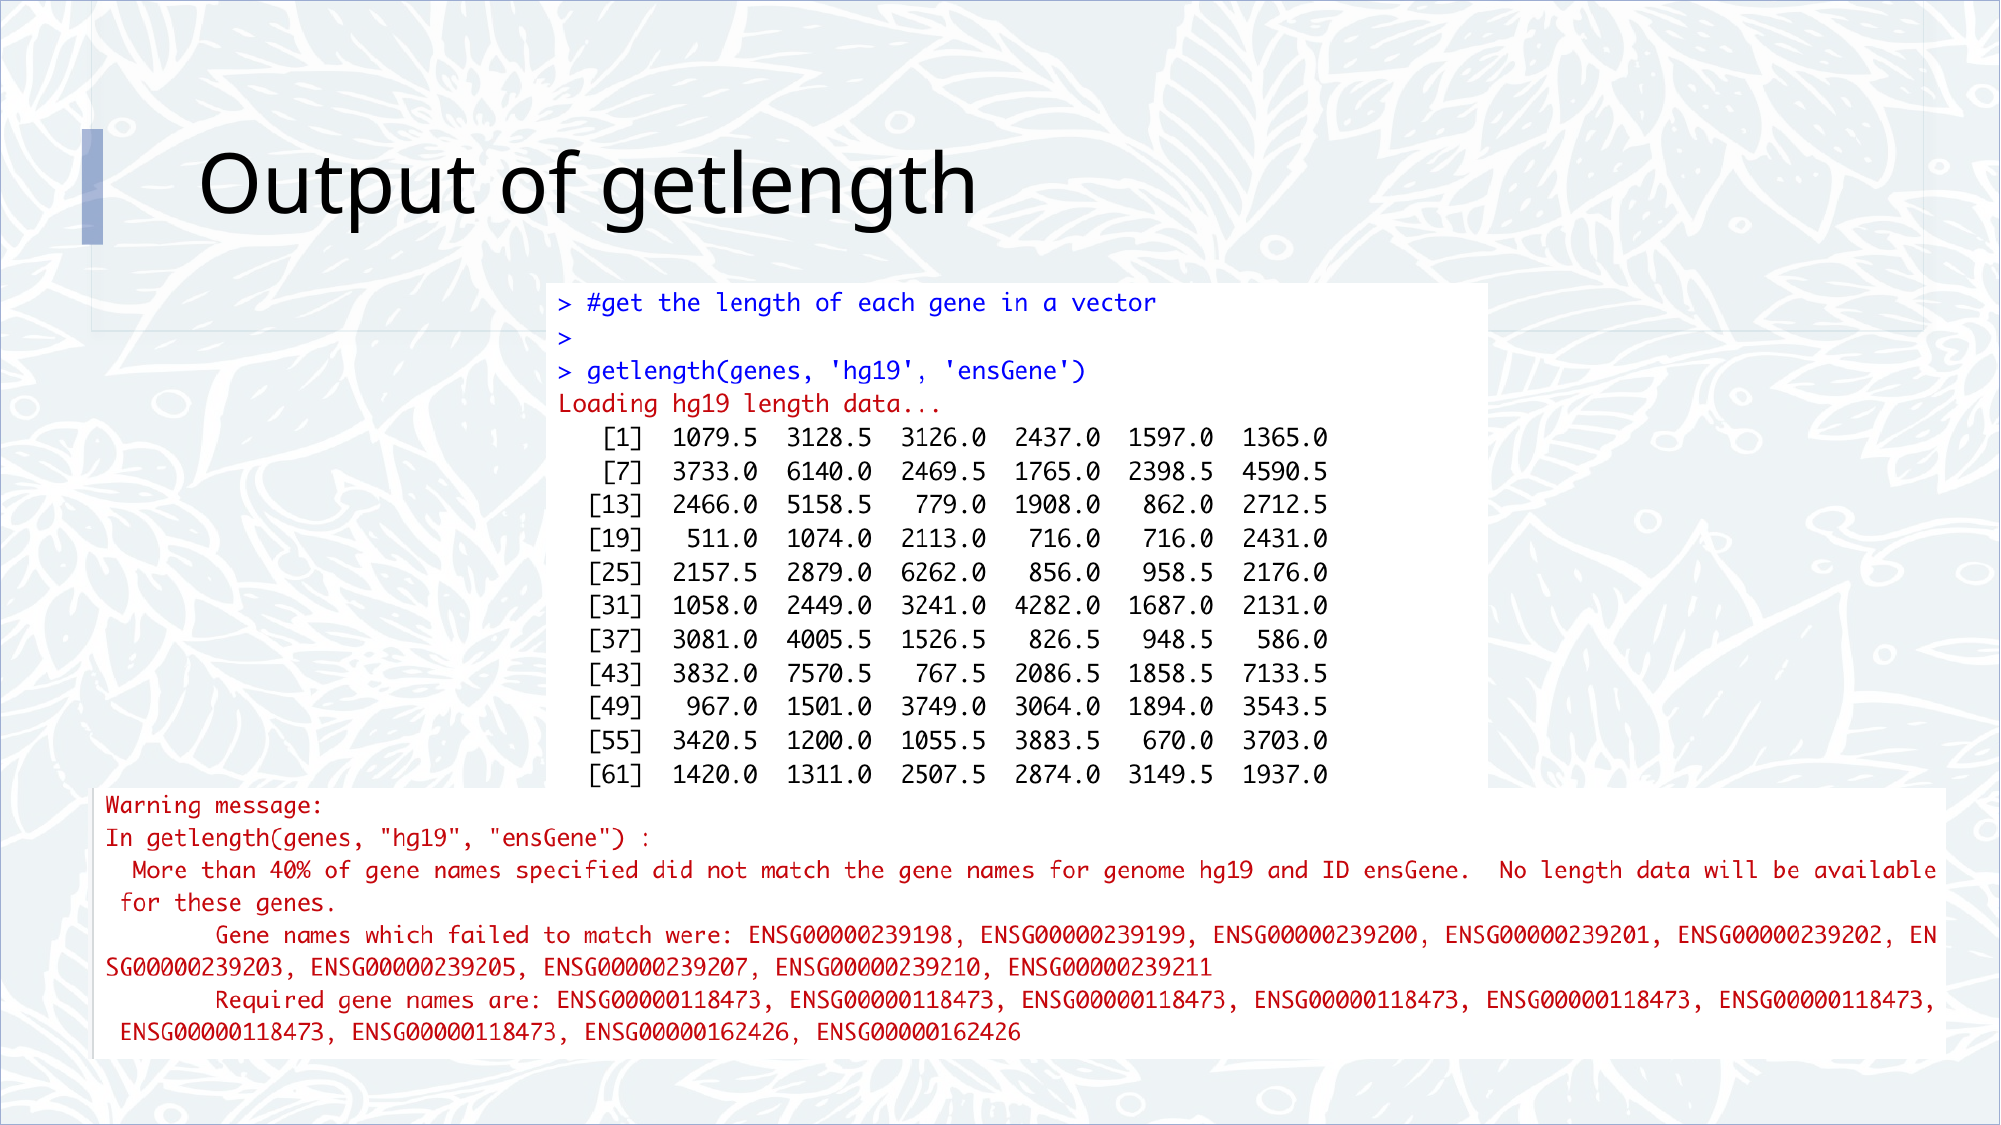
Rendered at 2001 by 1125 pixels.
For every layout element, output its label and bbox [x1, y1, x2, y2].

list [546, 283, 1488, 788]
picture [0, 0, 2000, 1125]
